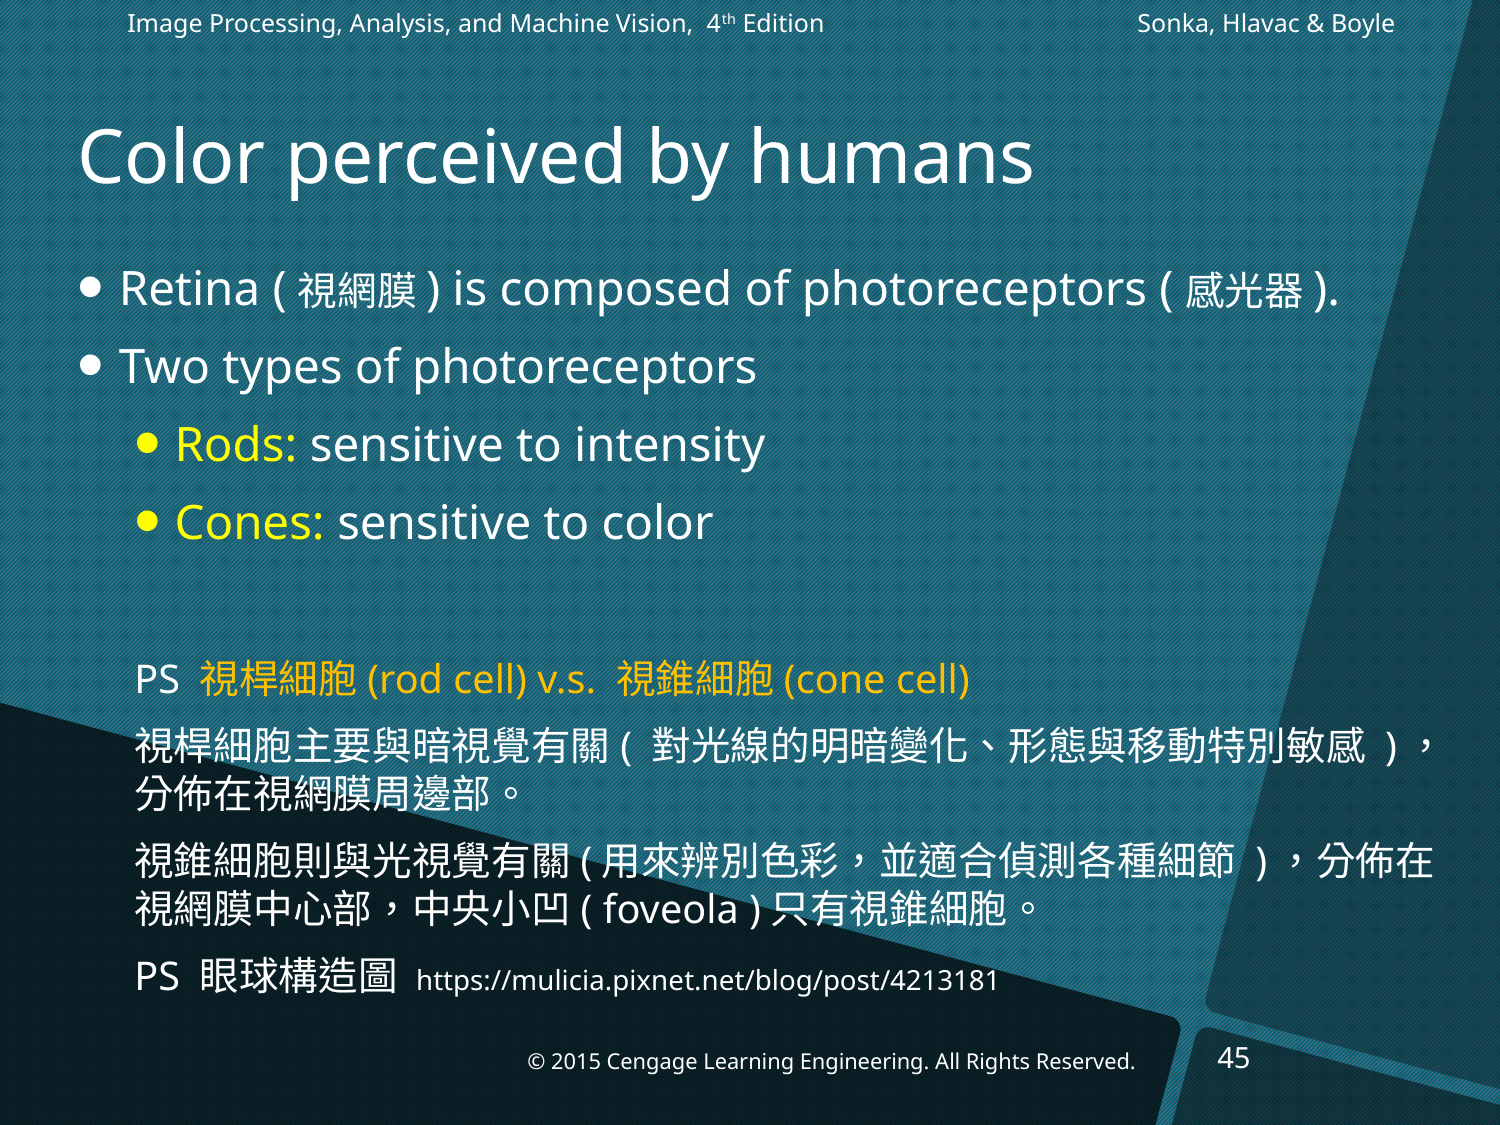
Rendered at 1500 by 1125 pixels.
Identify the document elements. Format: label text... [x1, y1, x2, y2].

slide_number 45 [1202, 1024, 1463, 1094]
title Color perceived by humans [62, 82, 1463, 225]
text_box Image Processing, Analysis, and Machine Vision, 4th Edition Sonka, Hlavac & Boyle [112, 0, 1413, 45]
footer © 2015 Cengage Learning Engineering. All Rights Reserved. [512, 1032, 1163, 1093]
list Retina (視網膜) is composed of photoreceptors (感光器). Two types of photoreceptors Rods: sensitive to intensity Cones: sensitive to color PS 視桿細胞(rod cell) v.s. 視錐細胞(cone cell) 視桿細胞主要與暗視覺有關( 對光線的明暗變化、形態與移動特別敏感 )，分佈在視網膜周邊部。 視錐細胞則與光視覺有關(用來辨別色彩，並適合偵測各種細節 )，分佈在視網膜中心部，中央小凹( foveola )只有視錐細胞。 PS 眼球構造圖 https://mulicia.pixnet.net/blog/post/4213181 [62, 249, 1463, 1007]
